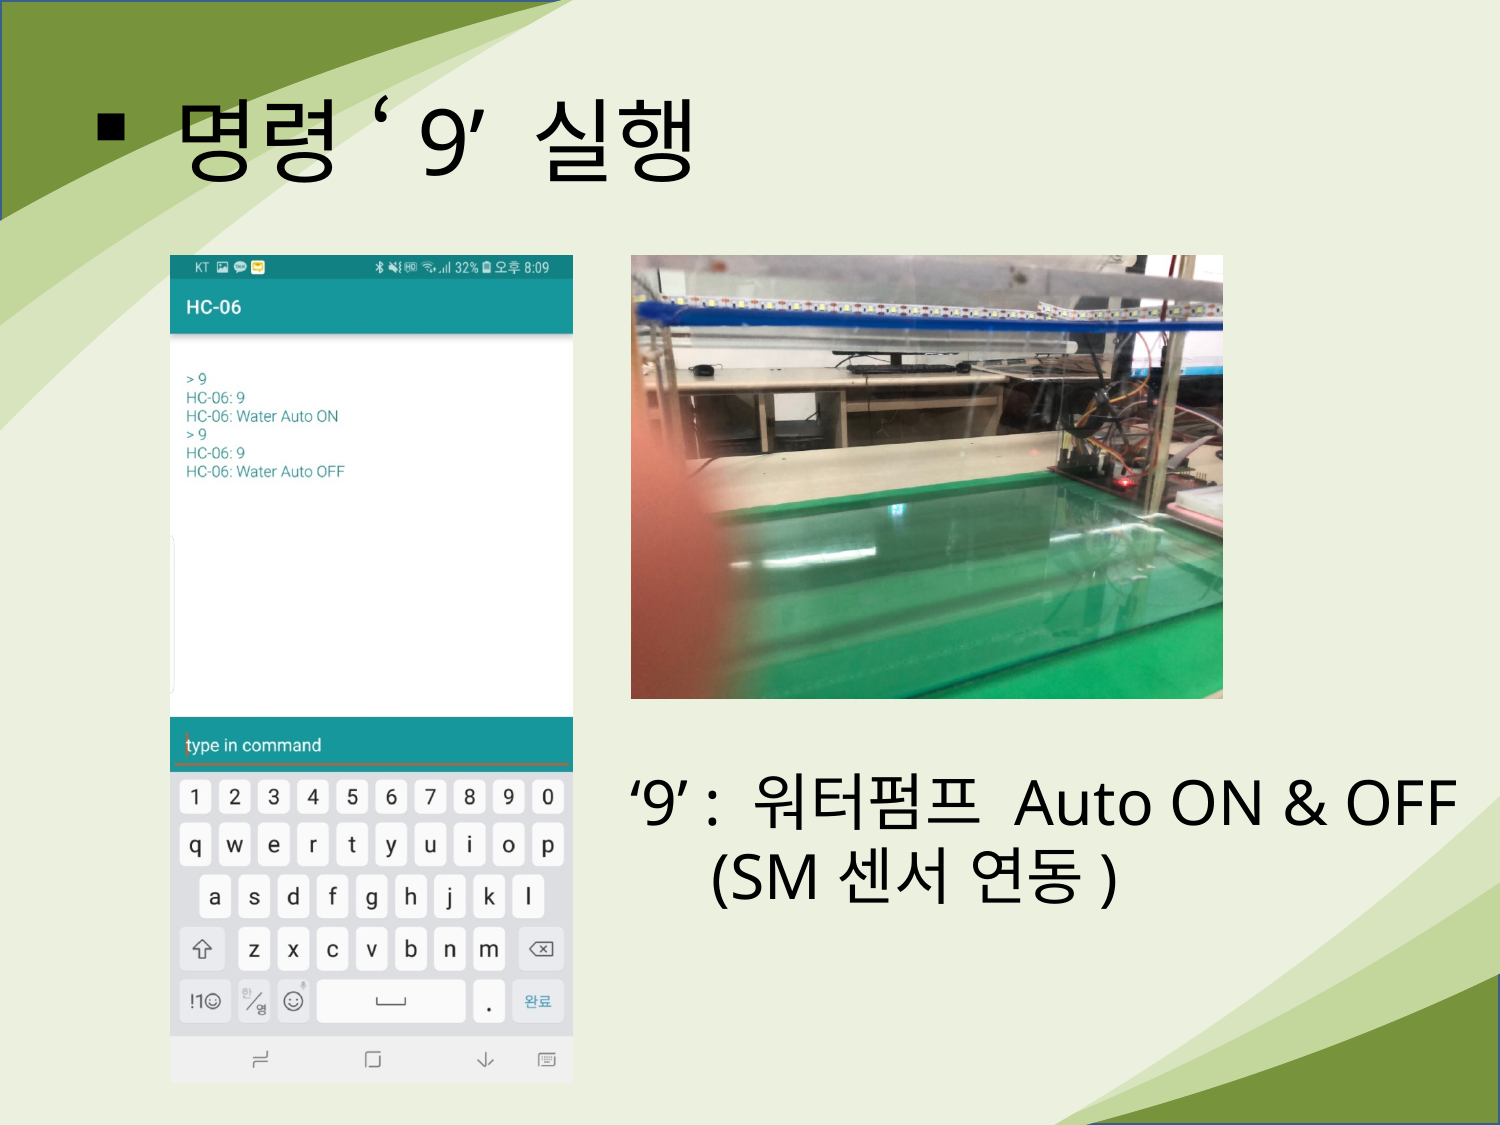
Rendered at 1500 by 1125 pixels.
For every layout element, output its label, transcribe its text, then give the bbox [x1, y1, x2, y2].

text_box 명령 ‘9’ 실행 [74, 45, 1425, 233]
text_box ‘9’ : 워터펌프 Auto ON & OFF (SM센서 연동) [615, 755, 1490, 920]
picture [631, 255, 1223, 699]
picture [170, 255, 573, 1083]
